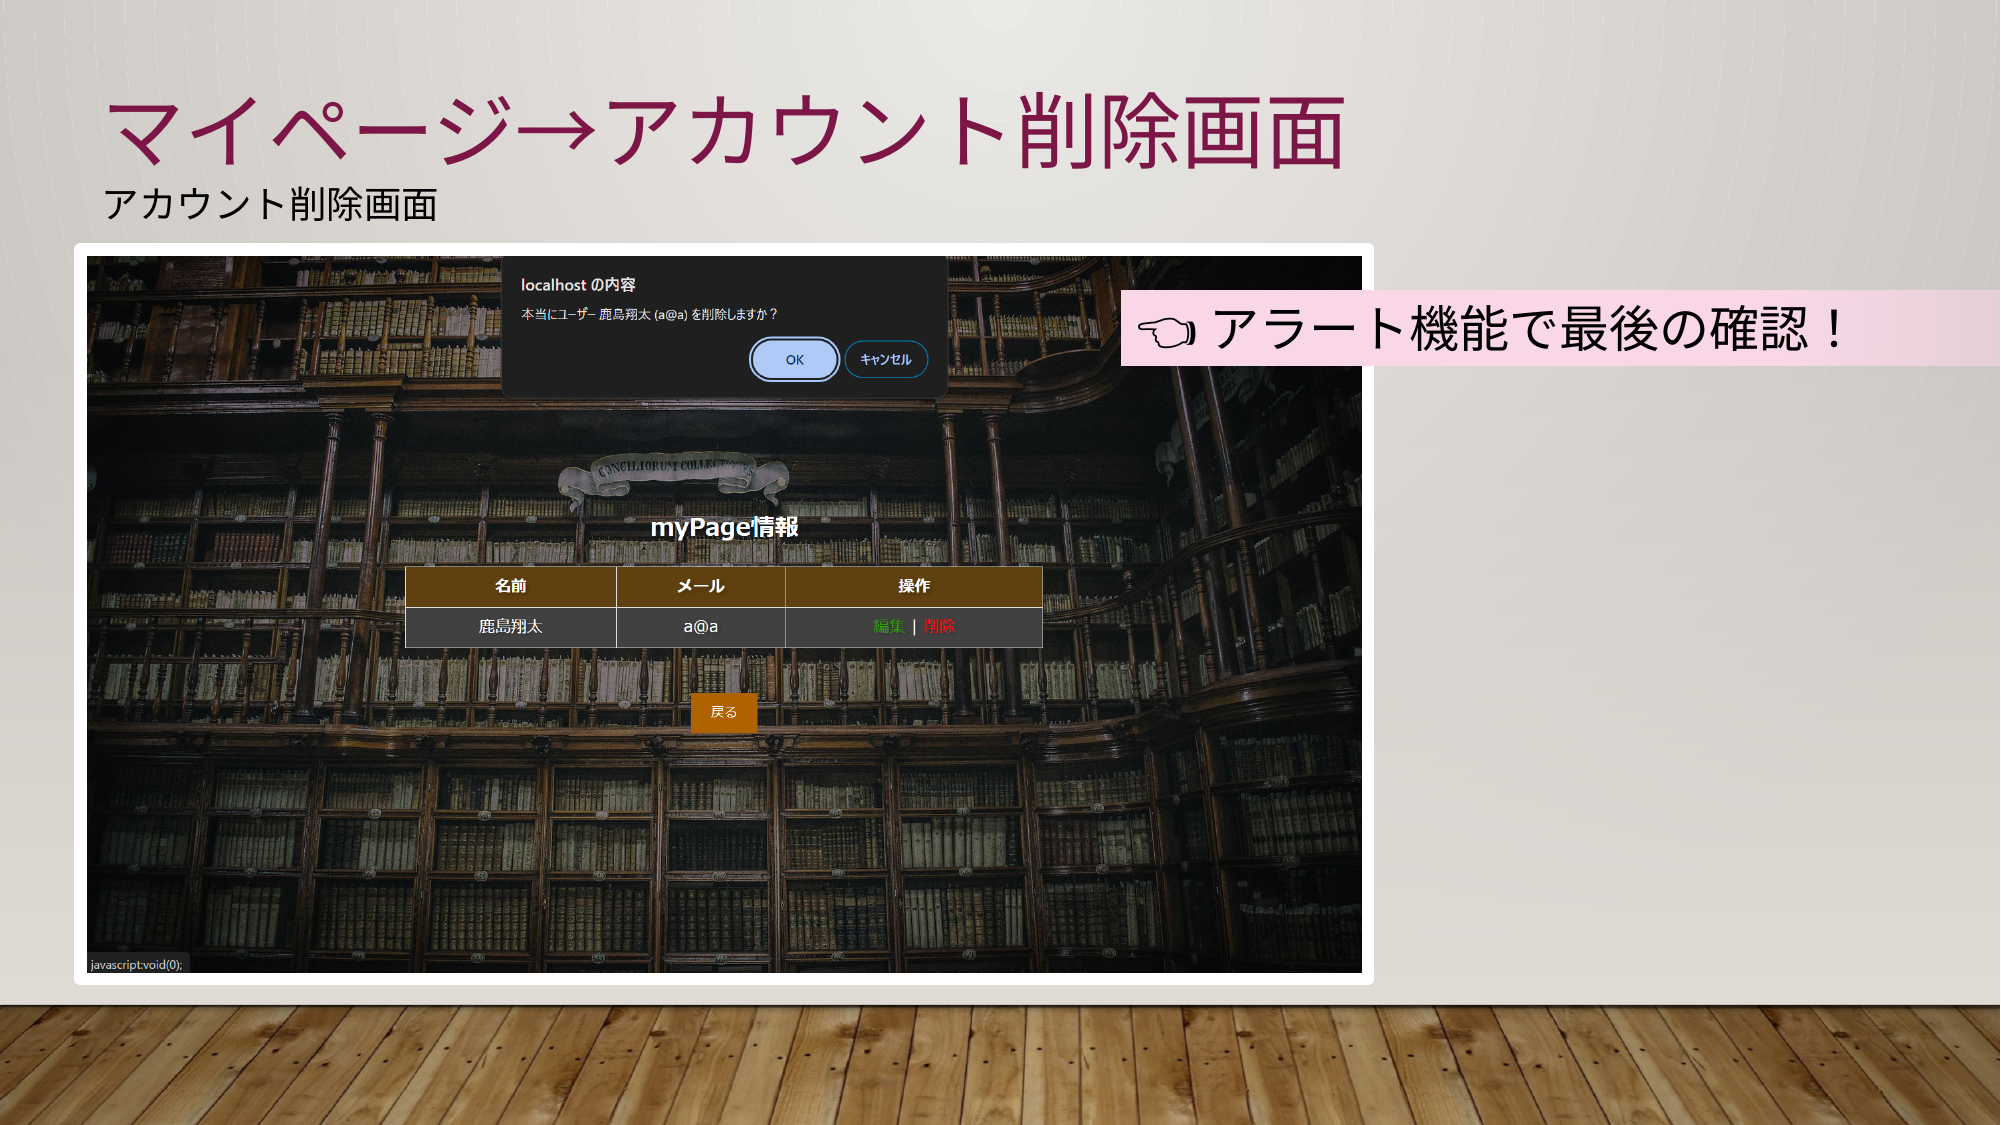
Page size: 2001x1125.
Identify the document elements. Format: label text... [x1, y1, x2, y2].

picture [0, 1005, 2000, 1125]
text_box マイページ→アカウント削除画面 [86, 0, 1617, 187]
text_box 👈アラート機能で最後の確認！ [1363, 290, 2000, 366]
picture [86, 255, 1363, 974]
text_box アカウント削除画面 [86, 173, 539, 234]
